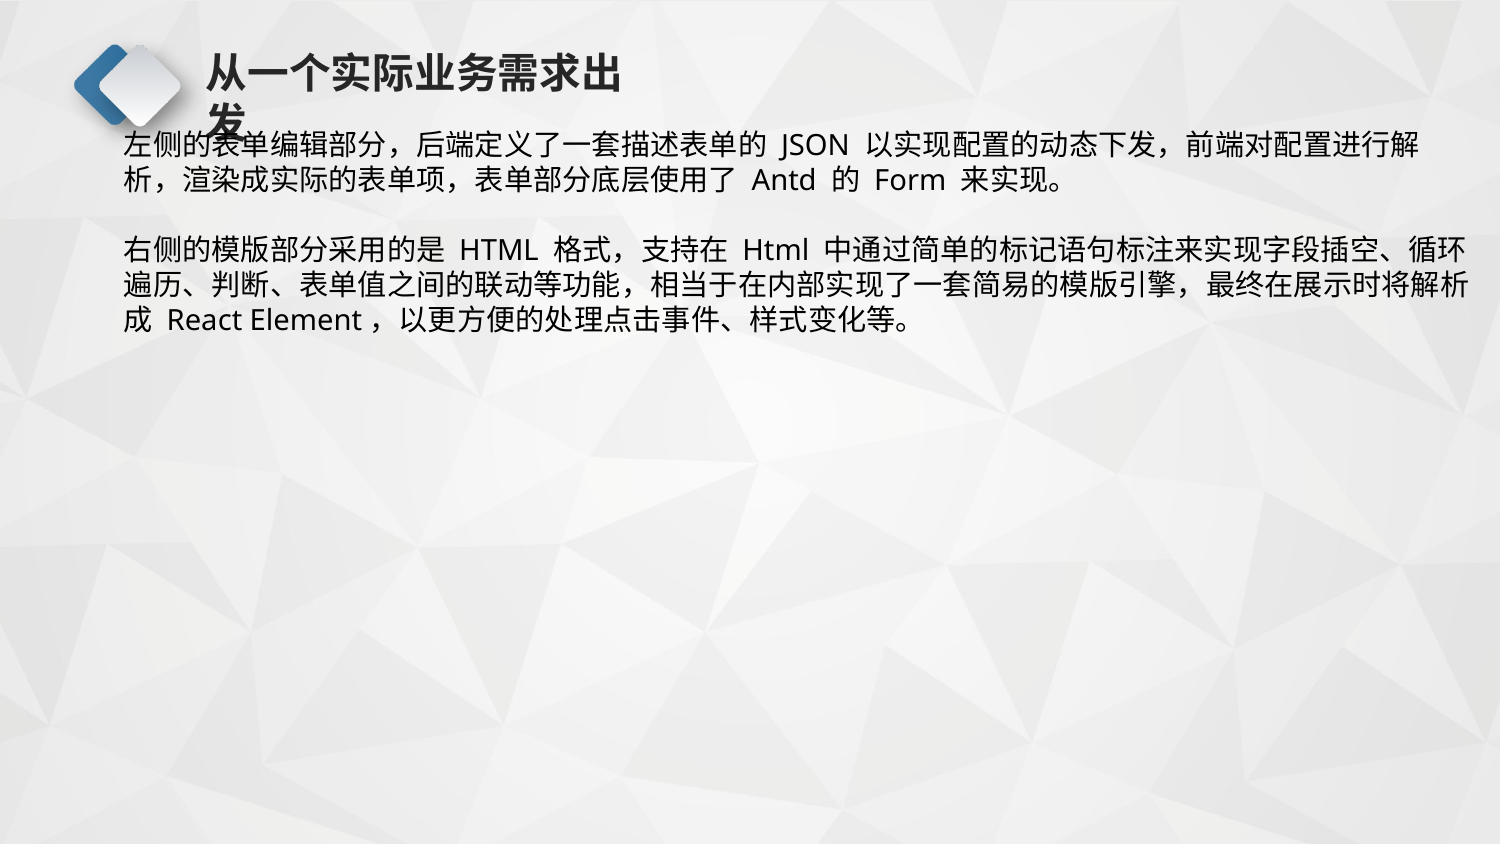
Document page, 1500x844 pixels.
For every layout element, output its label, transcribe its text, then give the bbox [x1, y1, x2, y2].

title 从一个实际业务需求出发 [194, 41, 676, 103]
text_box 左侧的表单编辑部分，后端定义了一套描述表单的 JSON 以实现配置的动态下发，前端对配置进行解析，渲染成实际的表单项，表单部分底层使用了 Antd 的 Form 来实现。 右侧的模版部分采用的是 HTML 格式，支持在 Html 中通过简单的标记语句标注来实现字段插空、循环遍历、判断、表单值之间的联动等功能，相当于在内部实现了一套简易的模版引擎，最终在展示时将解析成 React Element，以更方便的处理点击事件、样式变化等。 [123, 126, 1472, 337]
picture [0, 1, 1500, 844]
